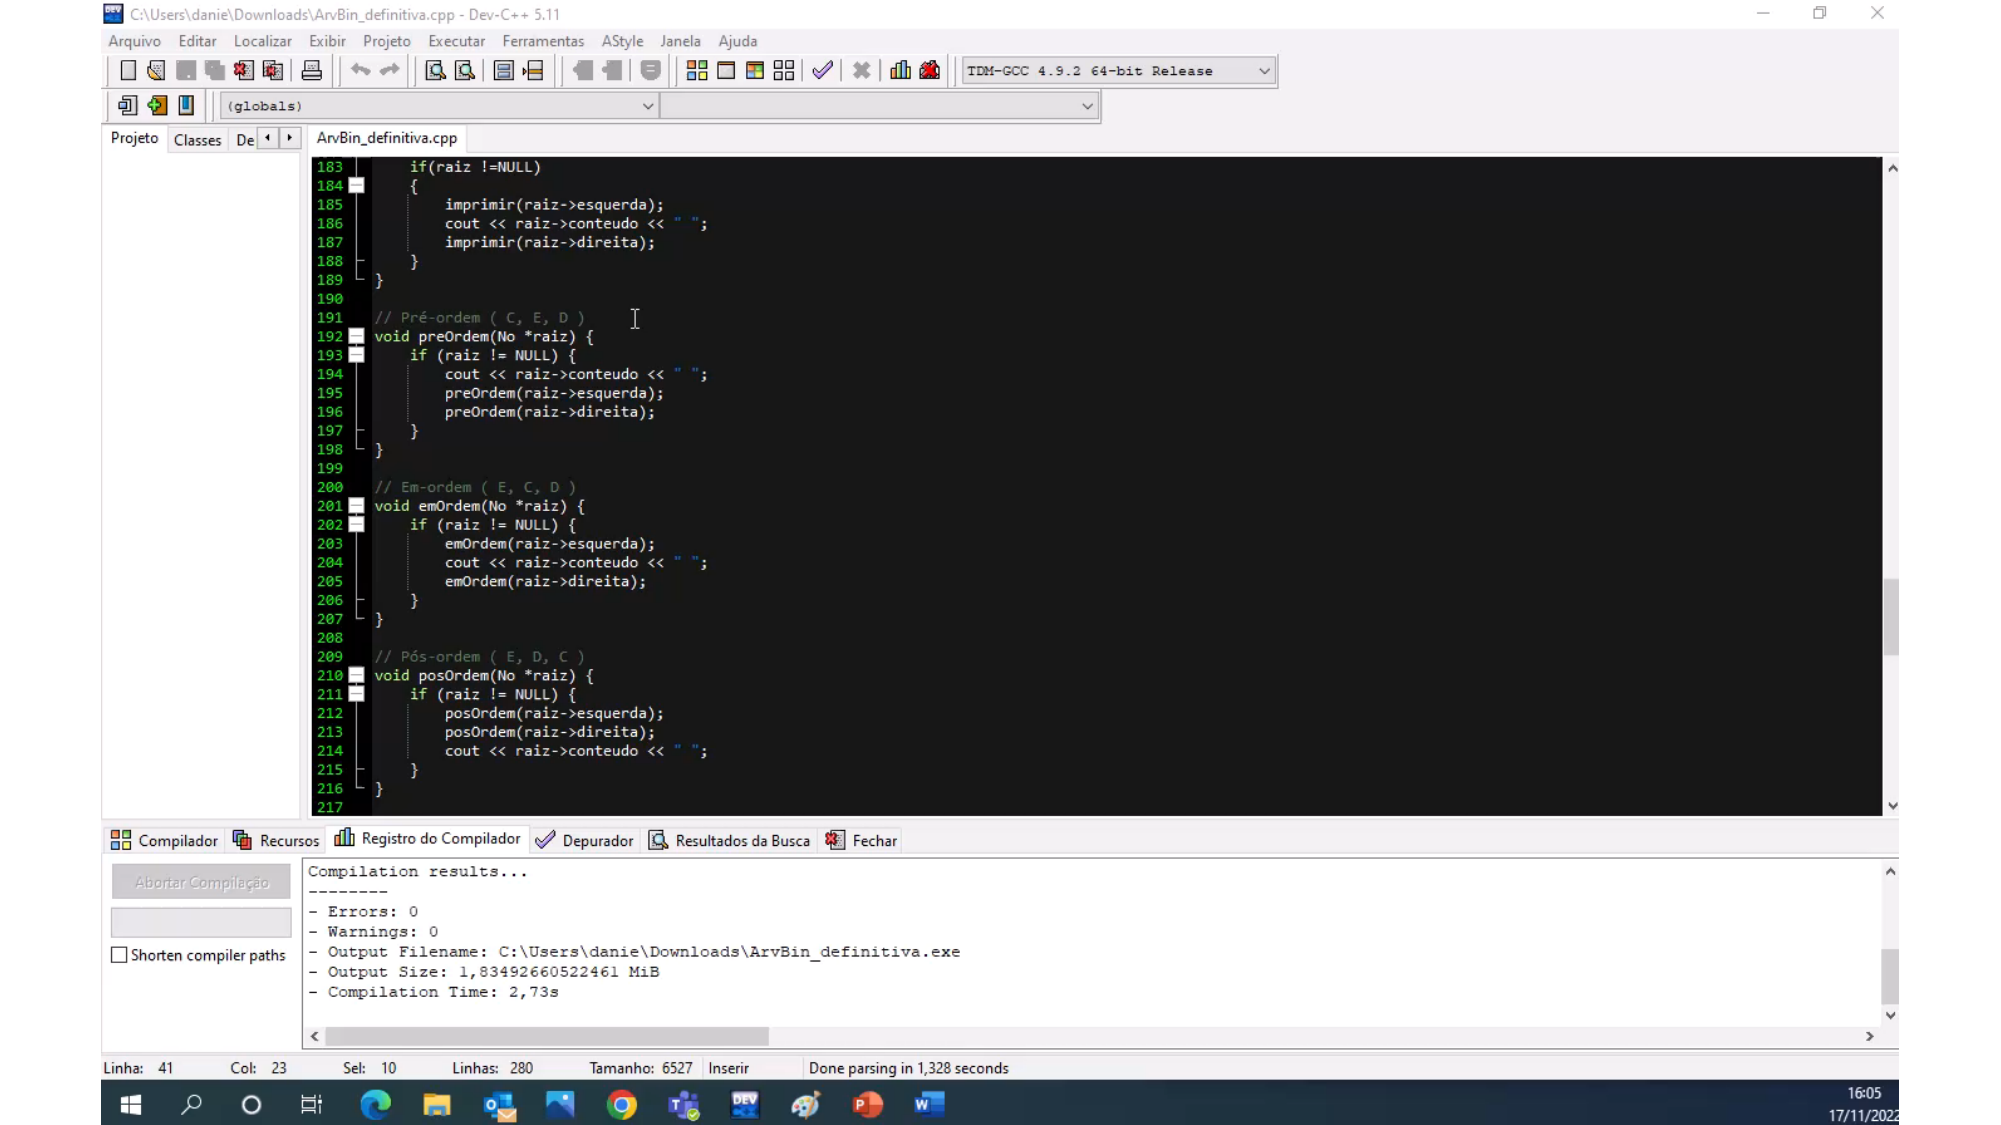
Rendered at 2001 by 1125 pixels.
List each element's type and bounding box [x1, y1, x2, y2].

text_box [101, 0, 1899, 1125]
